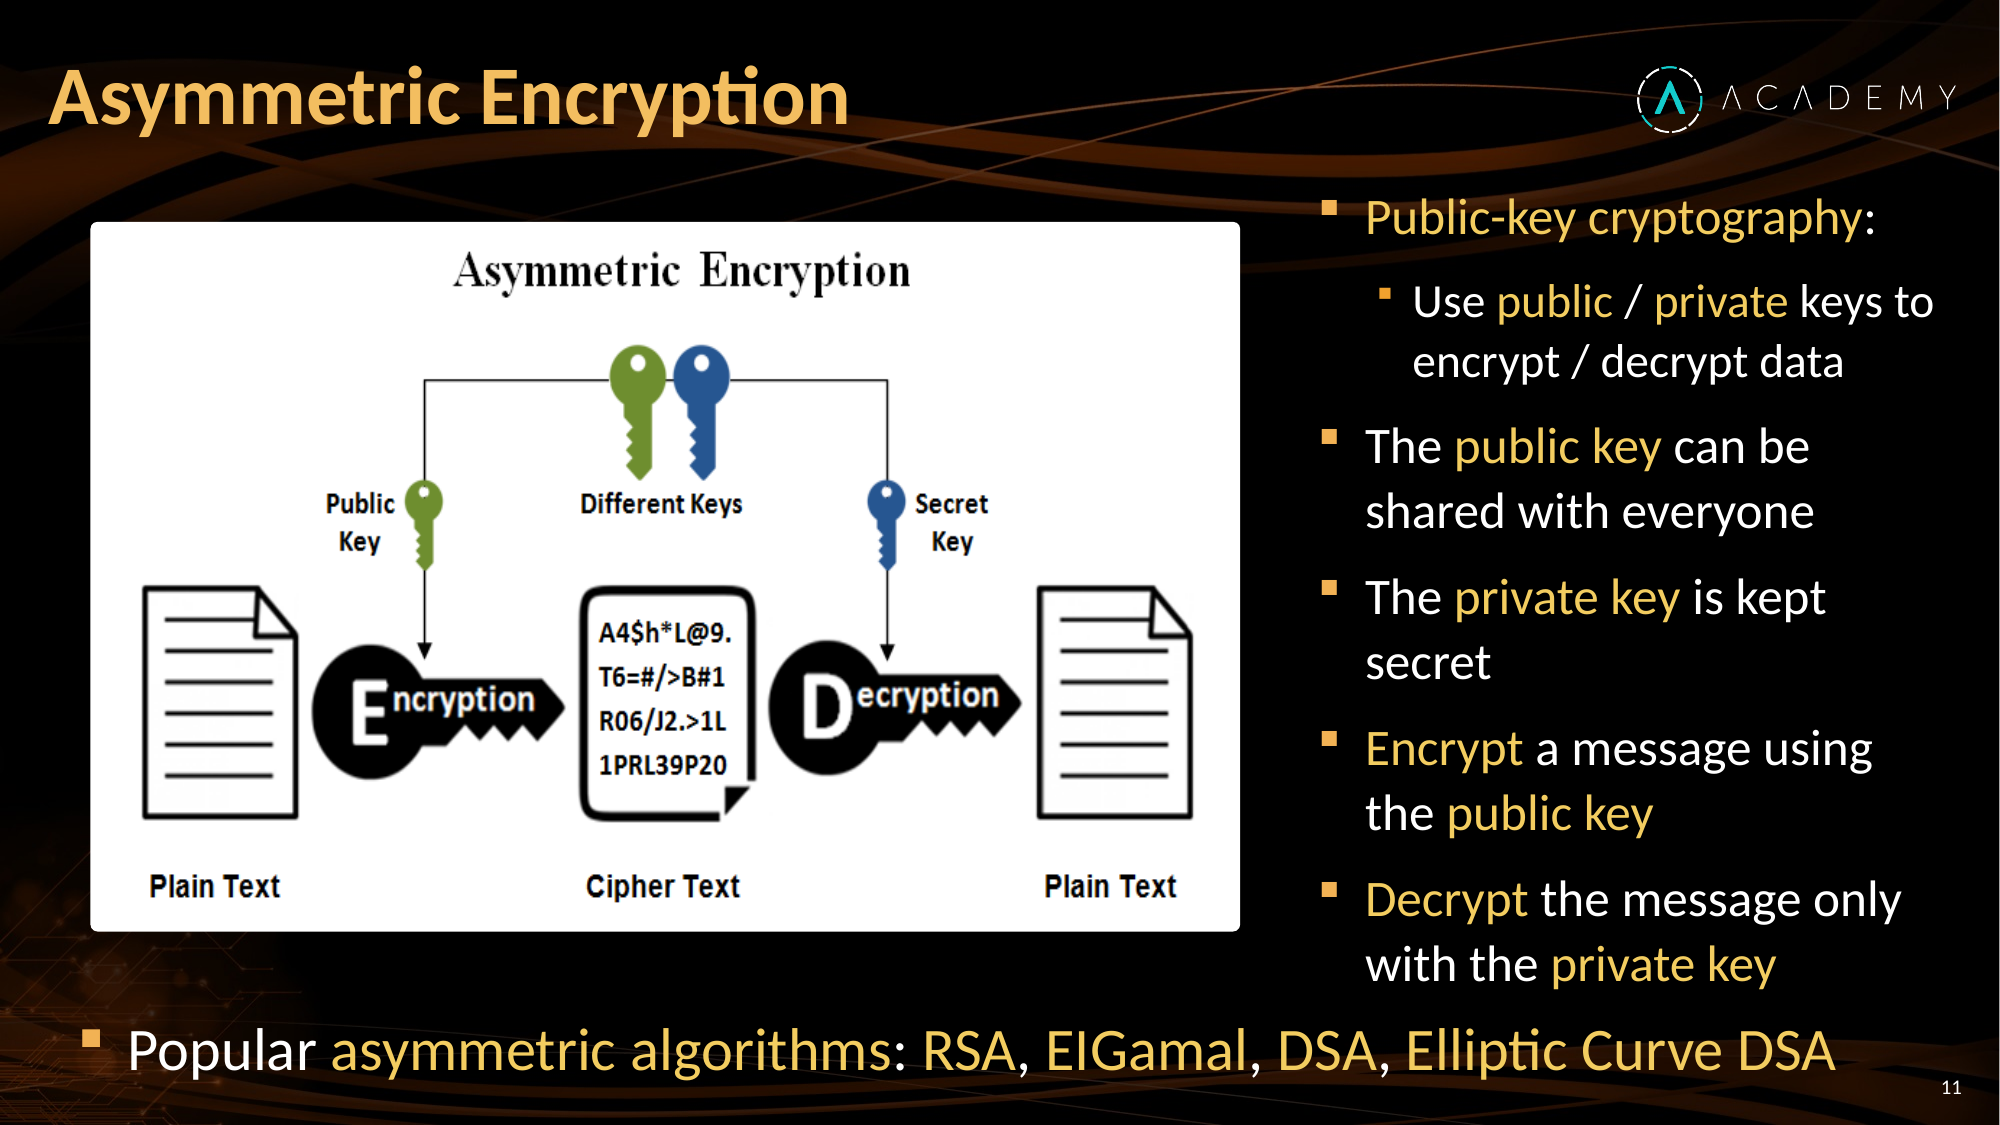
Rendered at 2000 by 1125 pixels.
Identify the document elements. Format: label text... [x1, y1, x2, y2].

list Popular asymmetric algorithms: RSA, EIGamal, DSA, Elliptic Curve DSA [59, 1000, 1938, 1094]
picture [0, 0, 2000, 1125]
slide_number 11 [1897, 1070, 1968, 1103]
title Asymmetric Encryption [30, 6, 1602, 189]
text_box Public-key cryptography: Use public / private keys to encrypt / decrypt data The public key can be shared with everyone The private key is kept secret Encrypt a message using the public key Decrypt the message only with the private key [1299, 174, 1968, 1000]
